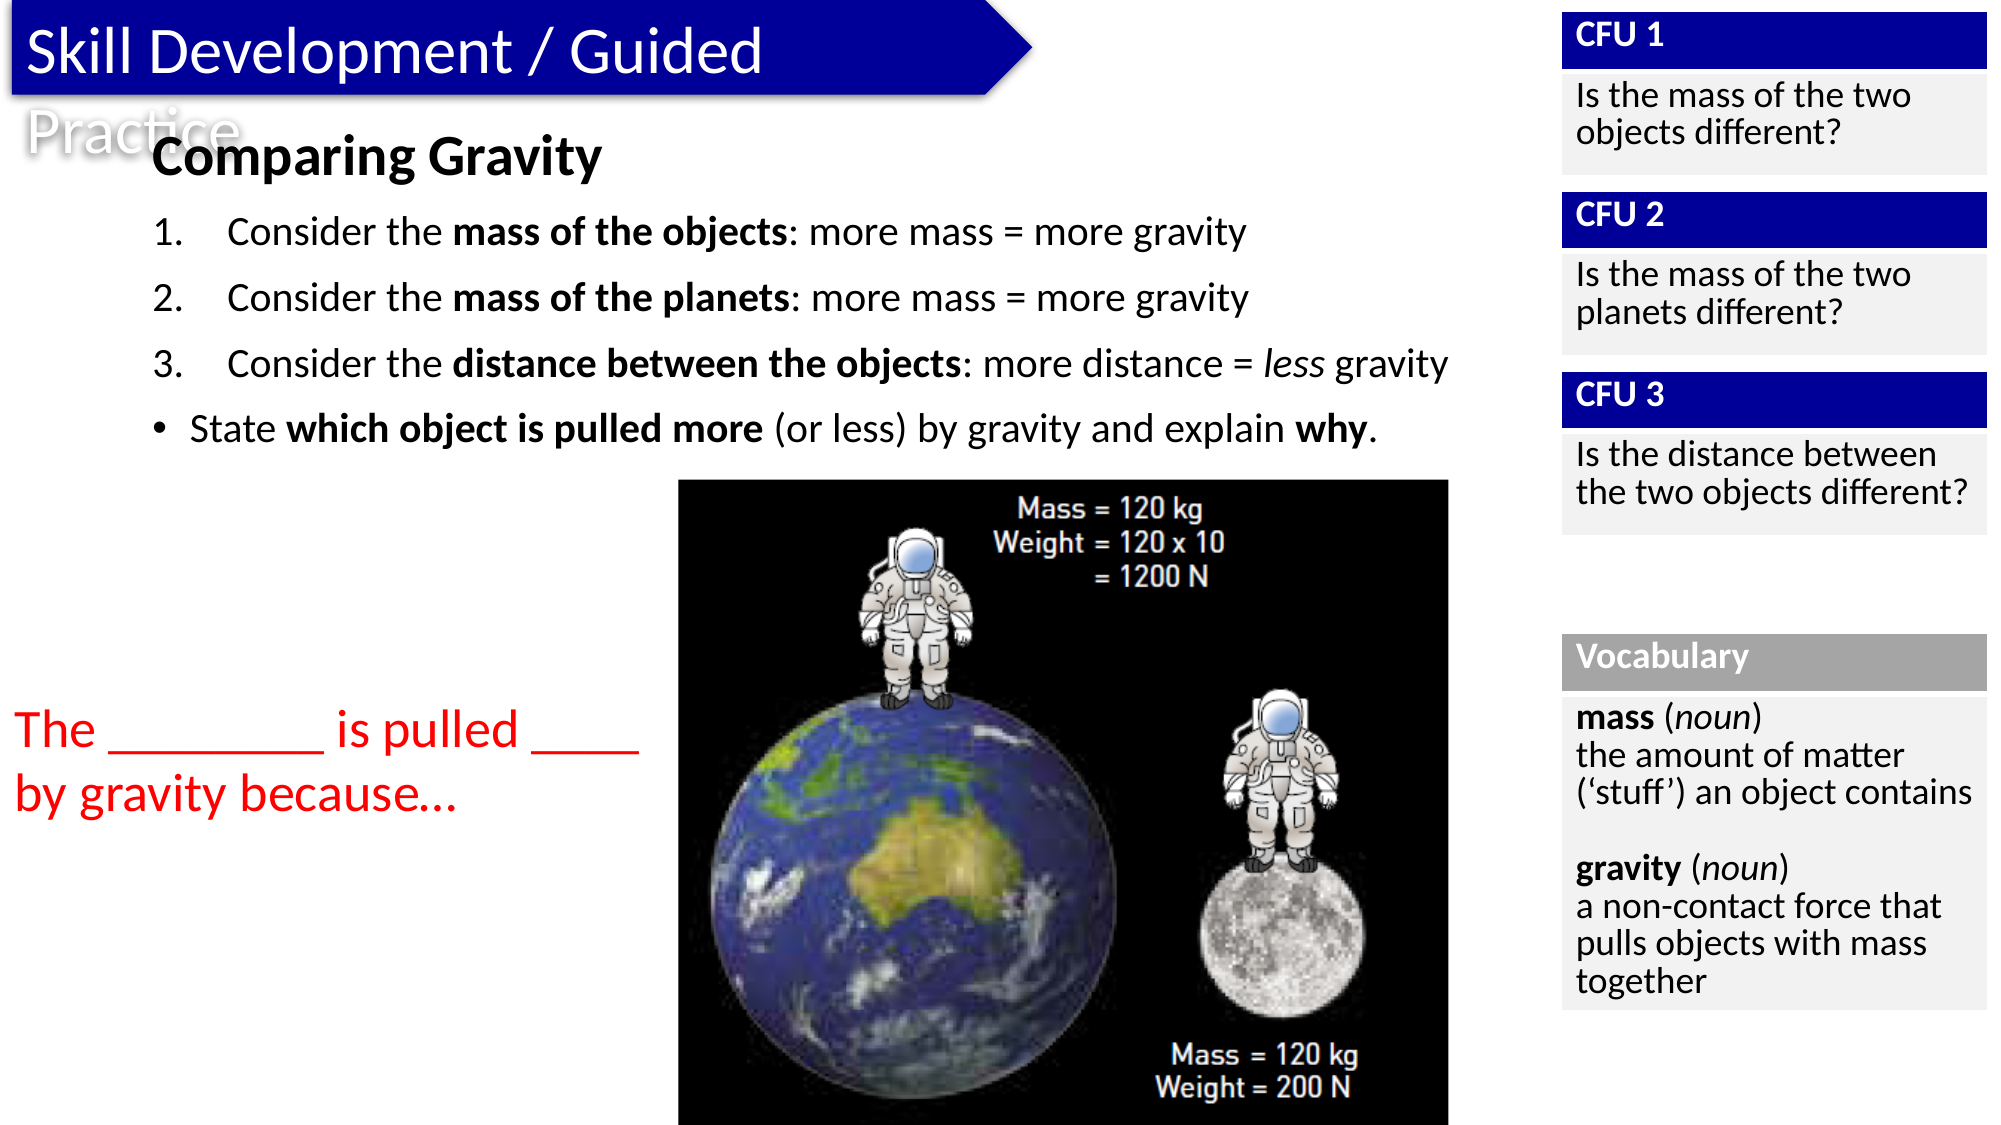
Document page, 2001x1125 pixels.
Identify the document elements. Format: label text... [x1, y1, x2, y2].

table_cell Is the mass of the two objects different? [1562, 74, 1987, 175]
table_cell mass (noun) the amount of matter (‘stuff’) an object contains gravity (noun) a non-contact force that pulls objects with mass together [1562, 697, 1987, 1010]
picture [677, 474, 1453, 1125]
table_header Vocabulary [1562, 634, 1987, 691]
text_box The ________ is pulled ____ by gravity because… [0, 685, 677, 831]
table_cell Is the mass of the two planets different? [1562, 254, 1987, 355]
table_header CFU 1 [1562, 12, 1987, 69]
table_header CFU 3 [1562, 372, 1987, 428]
table_header CFU 2 [1562, 192, 1987, 248]
table_cell Is the distance between the two objects different? [1562, 434, 1987, 535]
text_box Skill Development / Guided Practice [11, 0, 1033, 95]
list Comparing Gravity Consider the mass of the objects: more mass = more gravity Consider the mass of the planets: more mass = more gravity Consider the distance between the objects: more distance = less gravity State which object is pulled more (or less) by gravity and explain why. [137, 118, 1542, 832]
